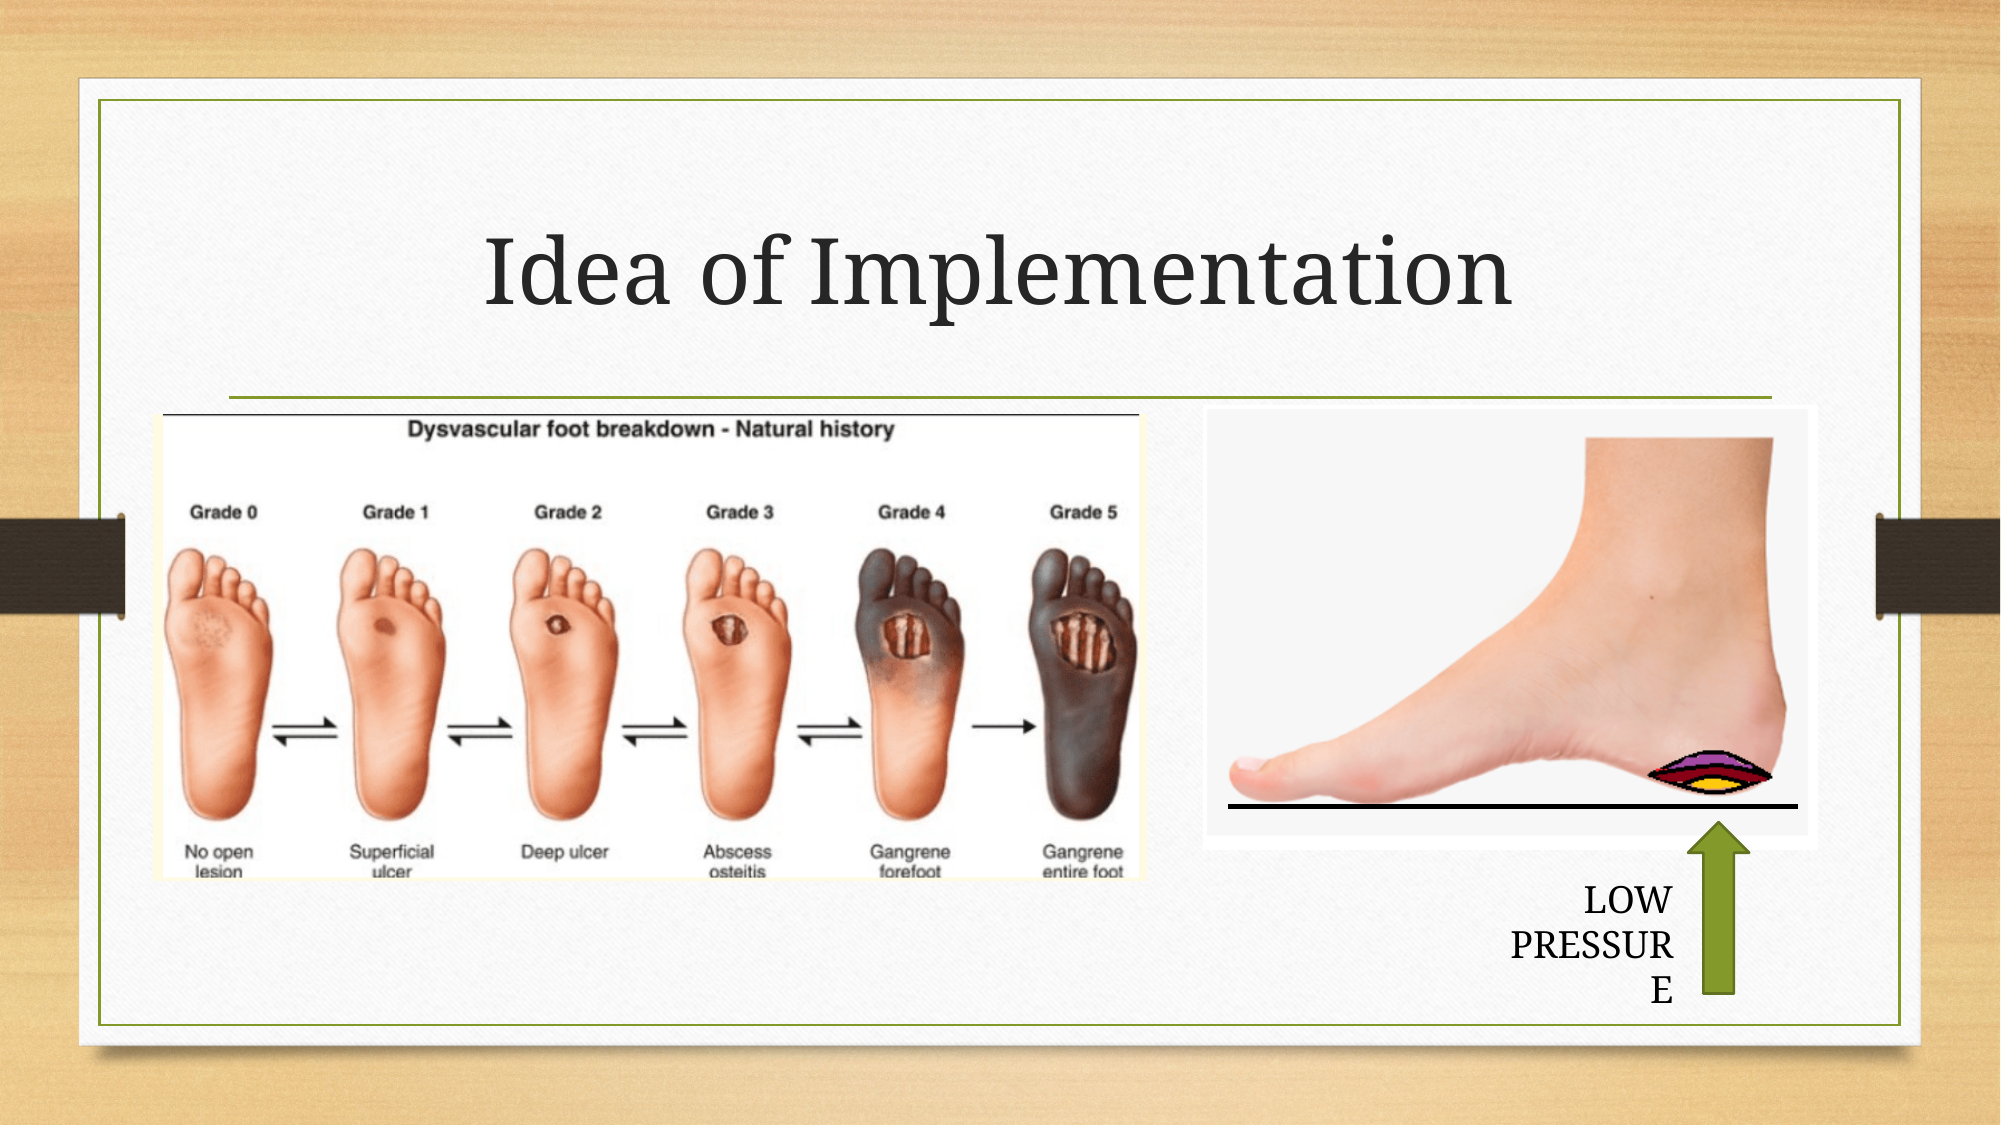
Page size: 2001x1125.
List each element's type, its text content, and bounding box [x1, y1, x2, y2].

title Idea of Implementation [212, 161, 1788, 375]
text_box [1686, 850, 1751, 995]
picture [0, 0, 2001, 1125]
text_box LOW PRESSURE [1475, 868, 1688, 1019]
